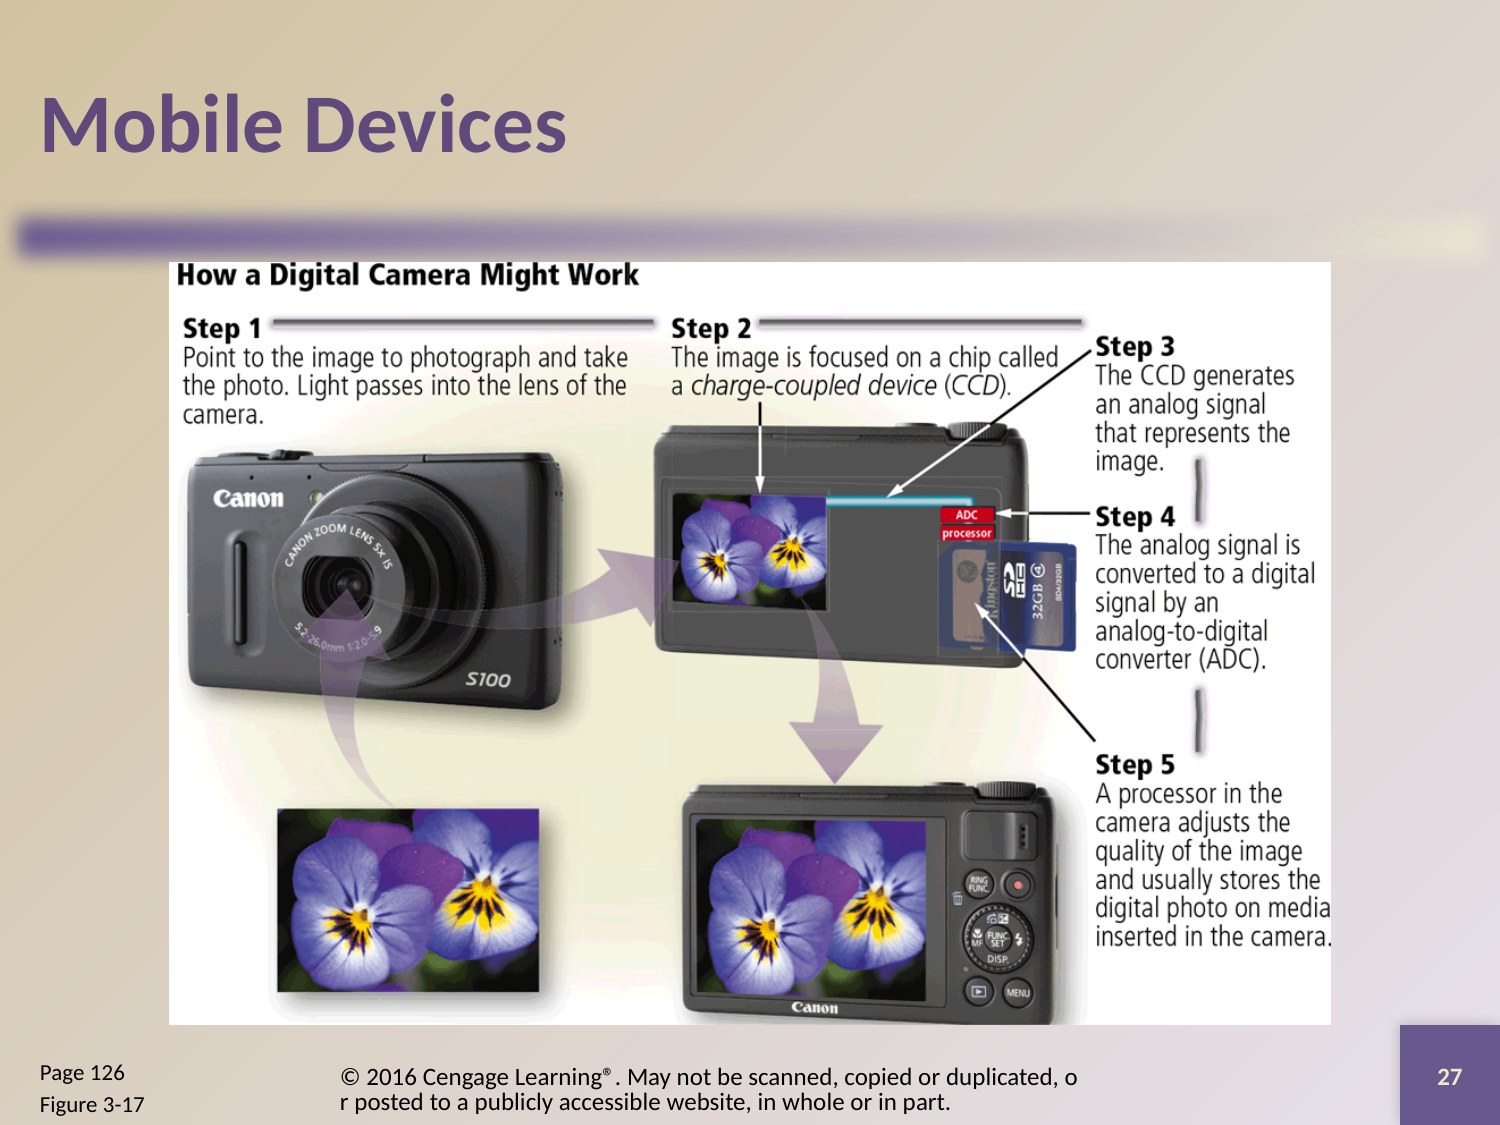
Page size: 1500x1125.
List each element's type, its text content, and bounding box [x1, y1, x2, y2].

list Page 126 Figure 3-17 [24, 1050, 300, 1125]
slide_number 27 [1400, 1025, 1500, 1125]
footer © 2016 Cengage Learning®. May not be scanned, copied or duplicated, or posted to a publicly accessible website, in whole or in part. [324, 1045, 1100, 1105]
title Mobile Devices [24, 24, 1475, 213]
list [169, 262, 1331, 1026]
